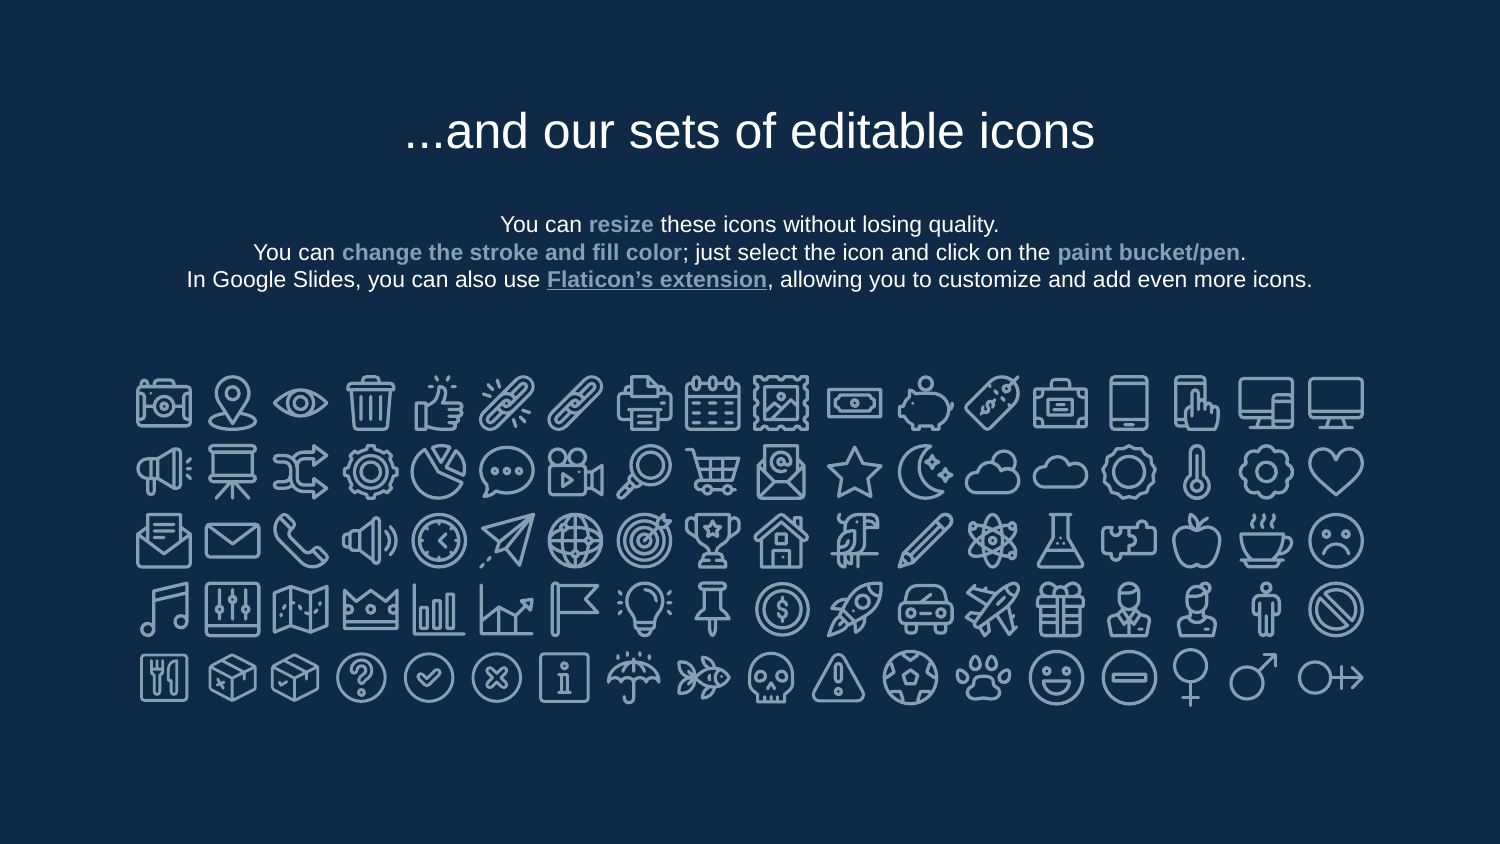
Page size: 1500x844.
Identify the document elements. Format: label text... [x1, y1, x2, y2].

text_box [1238, 376, 1295, 430]
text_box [1109, 374, 1149, 432]
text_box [1239, 512, 1294, 569]
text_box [272, 388, 329, 418]
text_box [135, 378, 193, 428]
text_box [1251, 581, 1282, 638]
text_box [204, 581, 261, 638]
text_box [550, 581, 600, 638]
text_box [272, 584, 329, 635]
list You can resize these icons without losing quality. You can change the stroke and fill color; just select the icon and click on the paint bucket/pen. In Google Slides, you can also use Flaticon’s extension, allowing you to customize and add even more icons. [117, 194, 1383, 320]
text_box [478, 512, 536, 569]
text_box [826, 445, 883, 499]
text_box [1101, 649, 1158, 706]
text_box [829, 512, 880, 569]
text_box [140, 581, 189, 638]
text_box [677, 655, 732, 700]
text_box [342, 443, 399, 501]
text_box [546, 447, 604, 497]
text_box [412, 582, 467, 636]
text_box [135, 447, 193, 497]
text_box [684, 512, 741, 569]
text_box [955, 654, 1012, 701]
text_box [1307, 581, 1365, 638]
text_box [414, 374, 465, 432]
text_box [410, 443, 469, 501]
text_box [964, 449, 1021, 495]
text_box [272, 443, 329, 500]
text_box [538, 652, 590, 704]
text_box [273, 512, 330, 569]
text_box [207, 443, 258, 500]
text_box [747, 651, 795, 704]
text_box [403, 652, 455, 704]
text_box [615, 443, 675, 501]
text_box [204, 522, 261, 559]
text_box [270, 653, 320, 703]
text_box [1238, 443, 1295, 500]
text_box [897, 512, 954, 569]
text_box [1101, 519, 1157, 562]
text_box [1174, 375, 1220, 431]
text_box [1028, 649, 1085, 706]
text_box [963, 581, 1022, 638]
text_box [471, 652, 523, 704]
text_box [135, 512, 193, 569]
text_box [616, 581, 673, 638]
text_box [751, 581, 811, 637]
text_box [1172, 512, 1222, 569]
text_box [1307, 512, 1365, 569]
text_box [1308, 447, 1364, 497]
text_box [752, 512, 810, 569]
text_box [752, 374, 810, 432]
text_box [547, 375, 604, 431]
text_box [606, 650, 661, 705]
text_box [1100, 443, 1158, 501]
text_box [826, 581, 884, 638]
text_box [882, 649, 939, 706]
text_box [811, 652, 866, 703]
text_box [897, 443, 955, 501]
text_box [1036, 512, 1085, 569]
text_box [1106, 581, 1152, 638]
text_box [684, 447, 741, 496]
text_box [208, 653, 257, 703]
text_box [684, 374, 741, 432]
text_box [756, 443, 806, 501]
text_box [1182, 443, 1212, 501]
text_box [1032, 377, 1089, 429]
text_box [966, 512, 1019, 569]
text_box [694, 581, 731, 638]
text_box [1308, 376, 1364, 430]
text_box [1174, 649, 1207, 706]
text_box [477, 374, 537, 432]
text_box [826, 387, 883, 419]
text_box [478, 445, 536, 499]
text_box [616, 512, 673, 569]
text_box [1175, 581, 1218, 638]
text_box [139, 653, 189, 703]
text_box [411, 512, 468, 569]
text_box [207, 374, 258, 432]
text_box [897, 374, 955, 432]
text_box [342, 588, 399, 631]
text_box [1035, 581, 1085, 638]
text_box [479, 583, 534, 636]
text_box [1297, 660, 1363, 695]
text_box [1229, 654, 1276, 701]
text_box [346, 374, 396, 432]
text_box [1032, 455, 1089, 489]
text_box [897, 583, 955, 635]
text_box [547, 512, 604, 569]
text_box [335, 652, 387, 704]
title ...and our sets of editable icons [117, 83, 1383, 163]
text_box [963, 374, 1022, 432]
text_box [616, 374, 673, 432]
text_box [341, 515, 400, 566]
